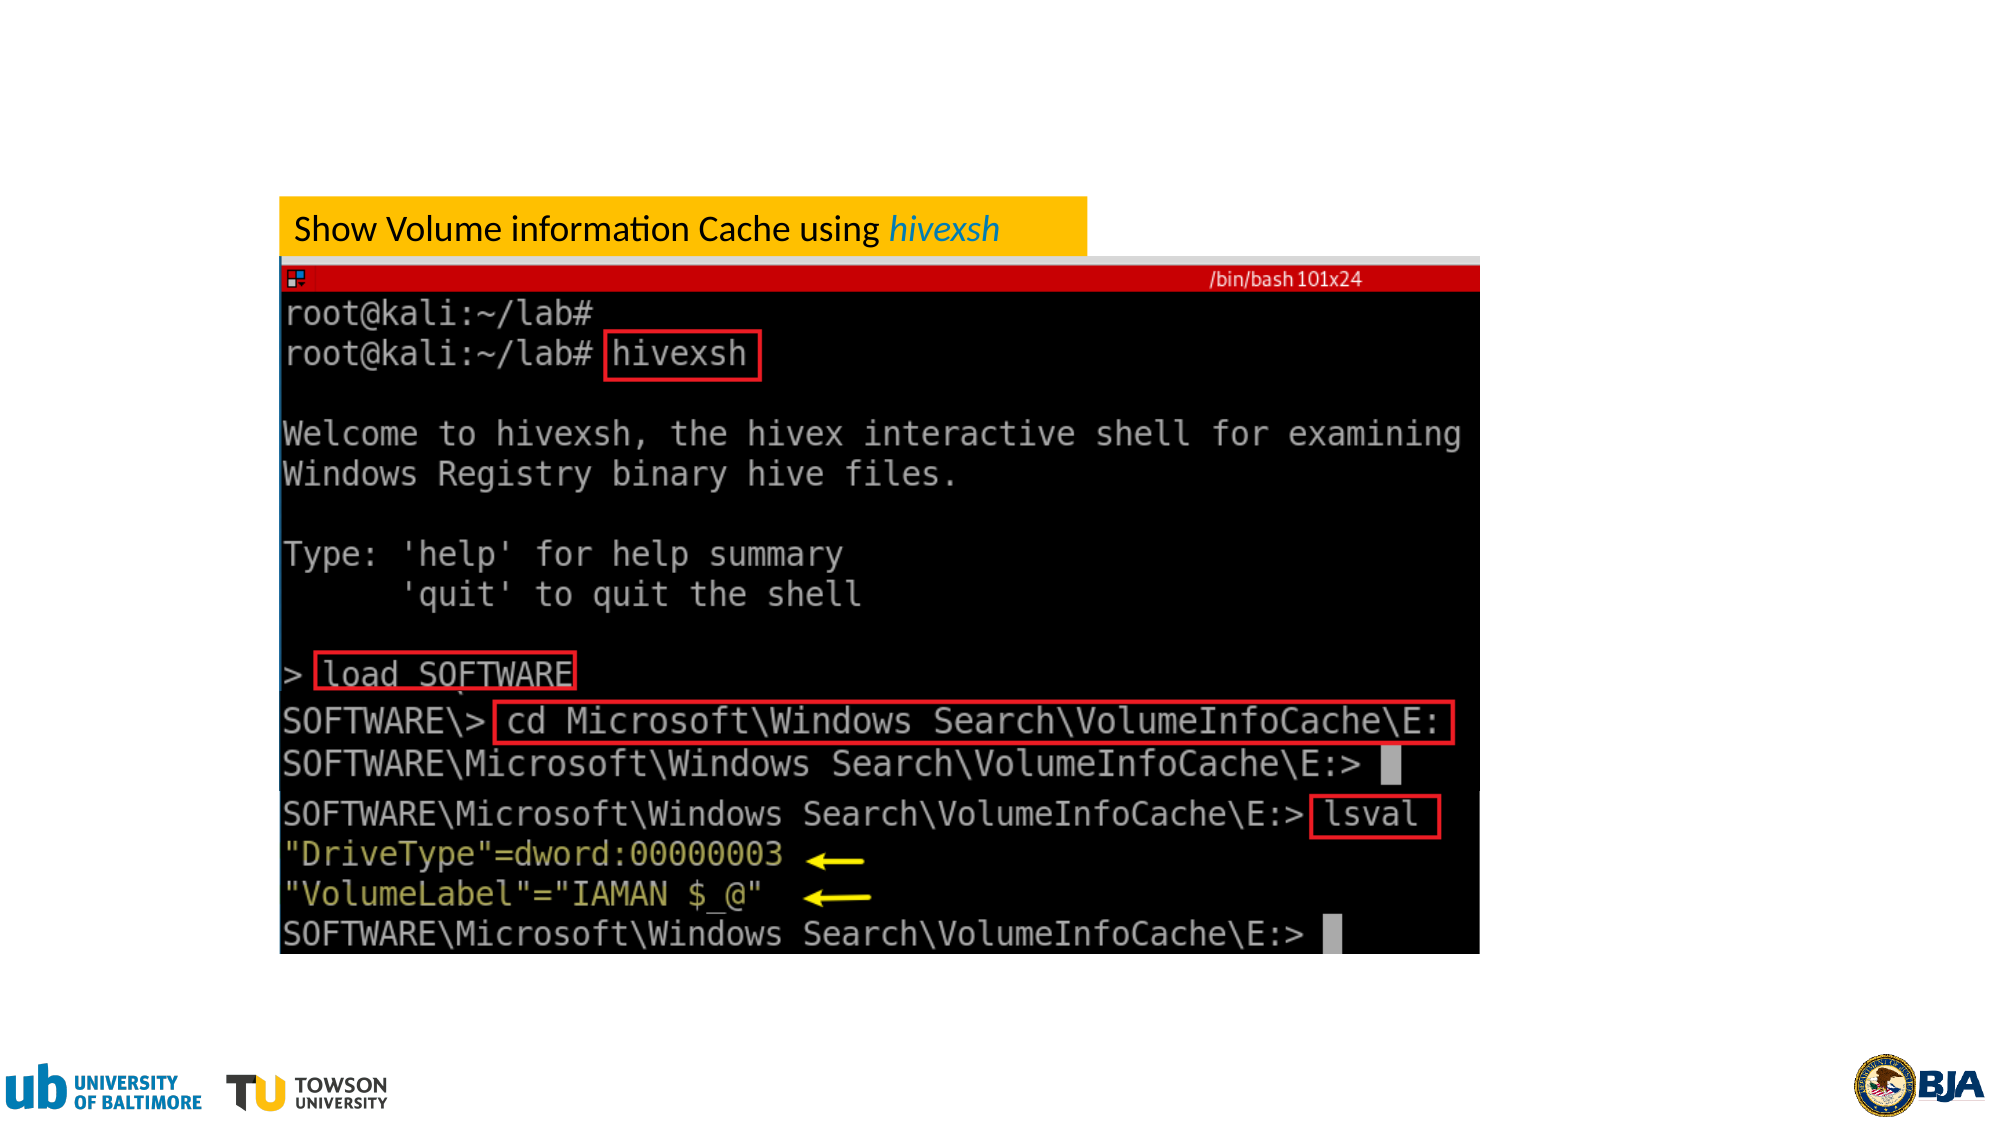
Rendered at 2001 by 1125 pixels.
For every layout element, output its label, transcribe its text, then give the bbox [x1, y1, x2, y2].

picture [279, 256, 1480, 954]
picture [0, 1031, 407, 1125]
picture [1854, 1054, 1986, 1117]
text_box Show Volume information Cache using hivexsh [279, 196, 1088, 256]
